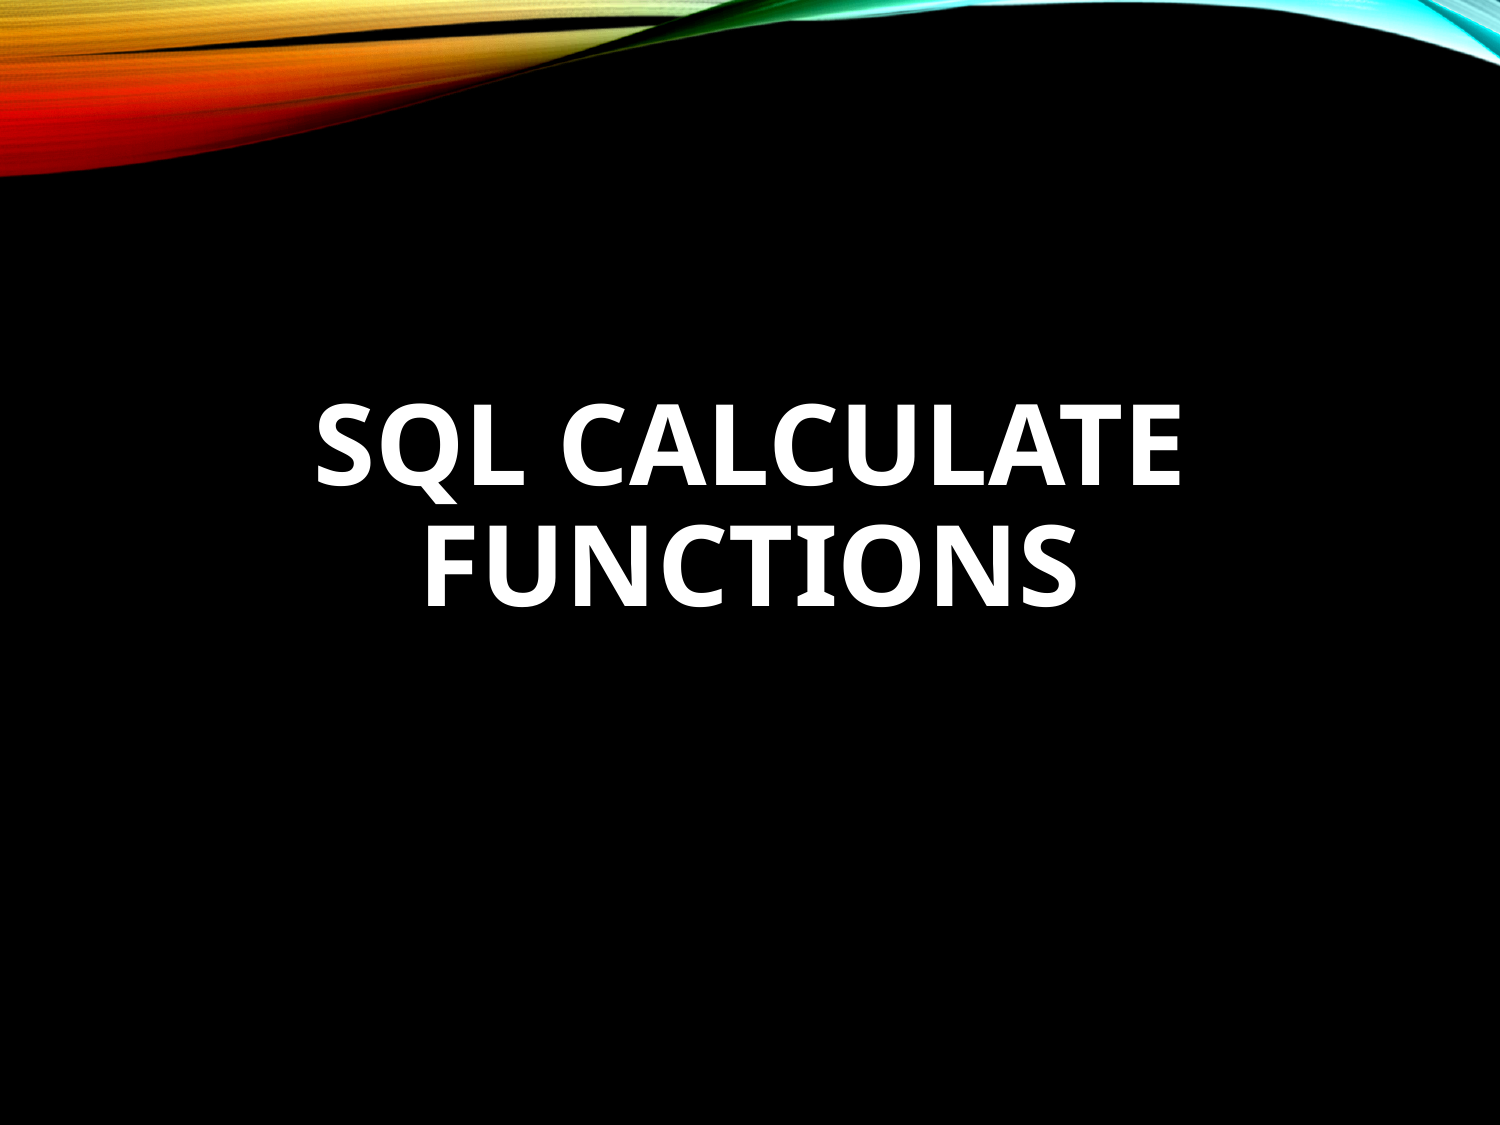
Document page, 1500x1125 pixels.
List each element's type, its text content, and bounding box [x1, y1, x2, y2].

picture [0, 0, 1500, 178]
title SQL CALCULATE FUNCTIONS [75, 43, 1425, 975]
